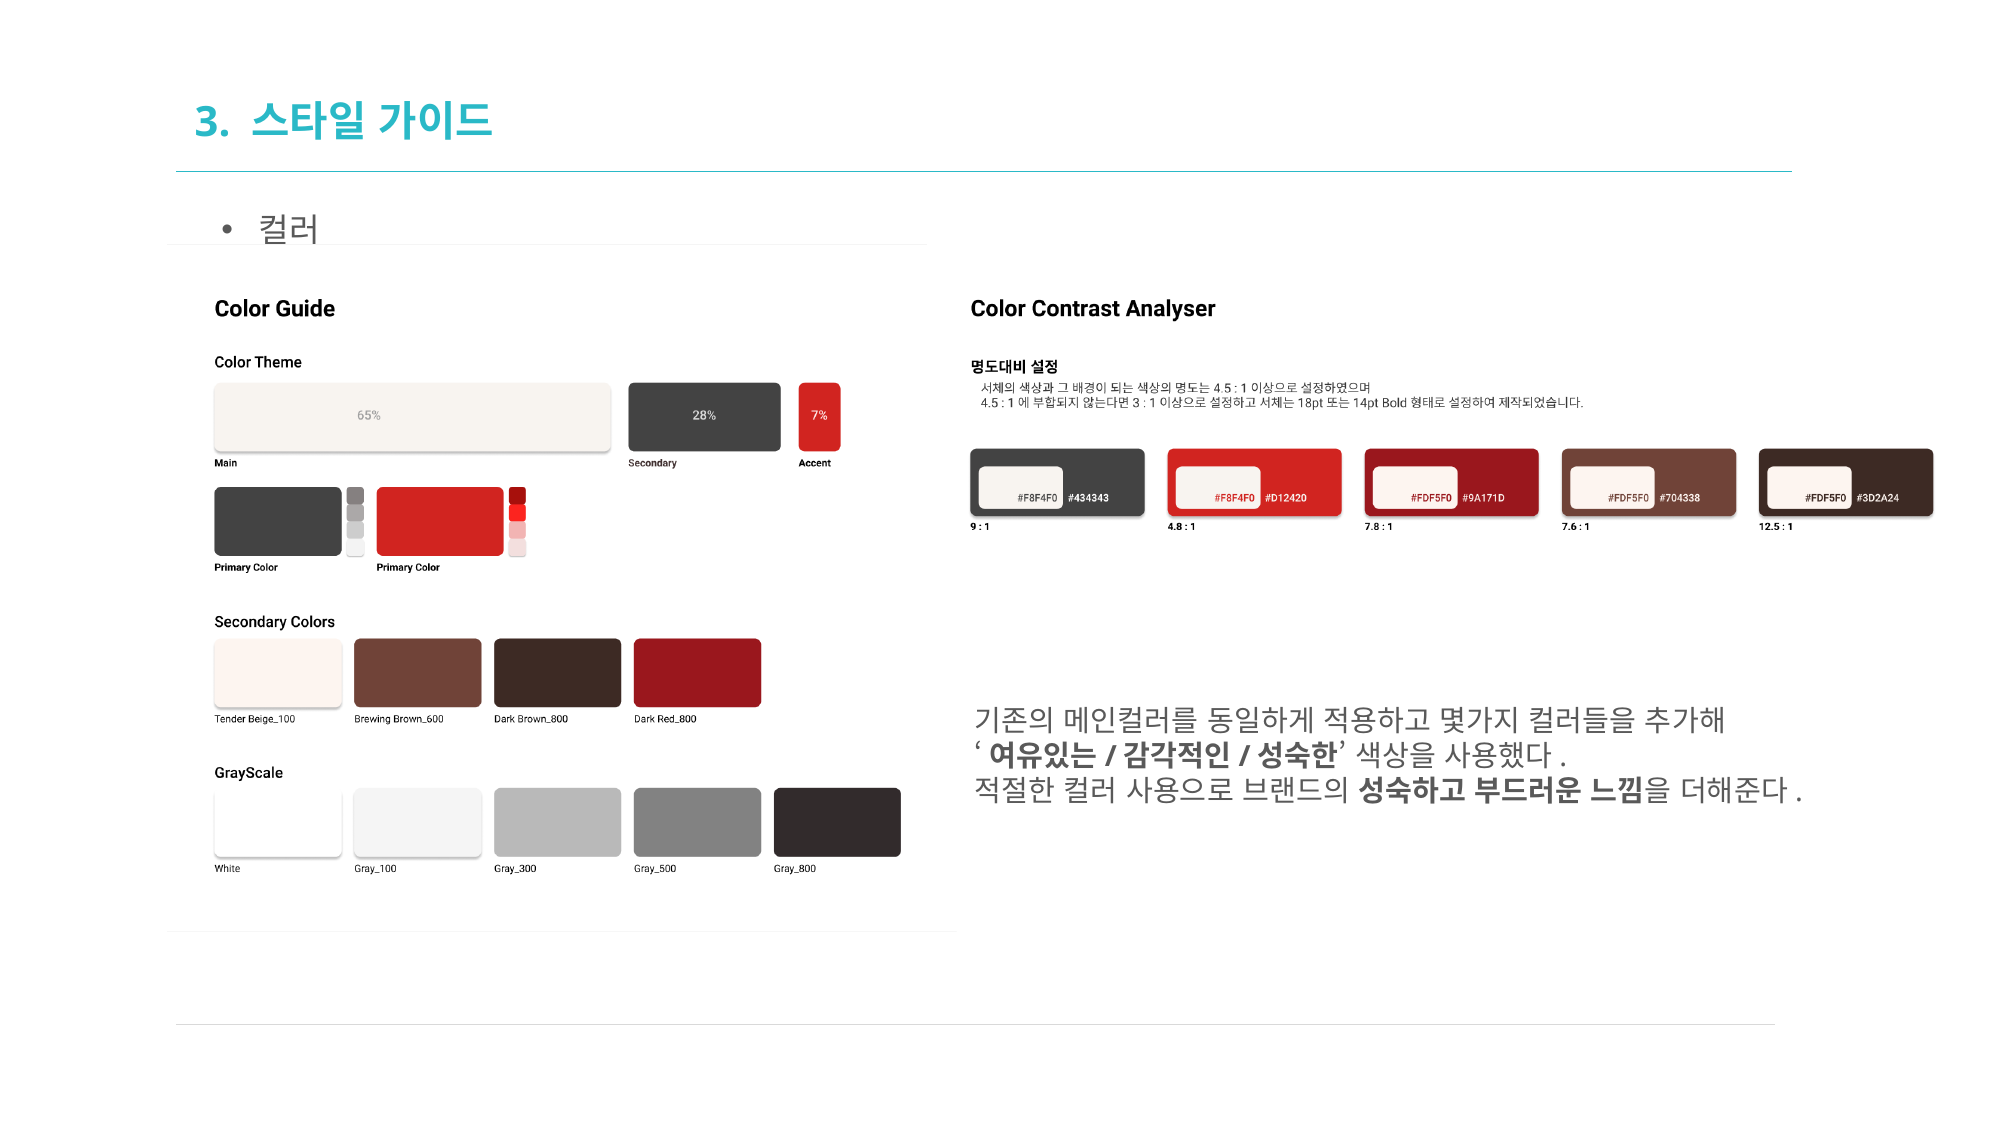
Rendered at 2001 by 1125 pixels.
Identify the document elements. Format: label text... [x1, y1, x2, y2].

text_box 기존의 메인컬러를 동일하게 적용하고 몇가지 컬러들을 추가해 ‘여유있는/감각적인/성숙한’ 색상을 사용했다. 적절한 컬러 사용으로 브랜드의 성숙하고 부드러운 느낌을 더해준다. [959, 694, 1881, 815]
text_box 3. 스타일 가이드 [179, 92, 1797, 167]
picture [167, 244, 1966, 932]
text_box 컬러 [206, 193, 828, 244]
